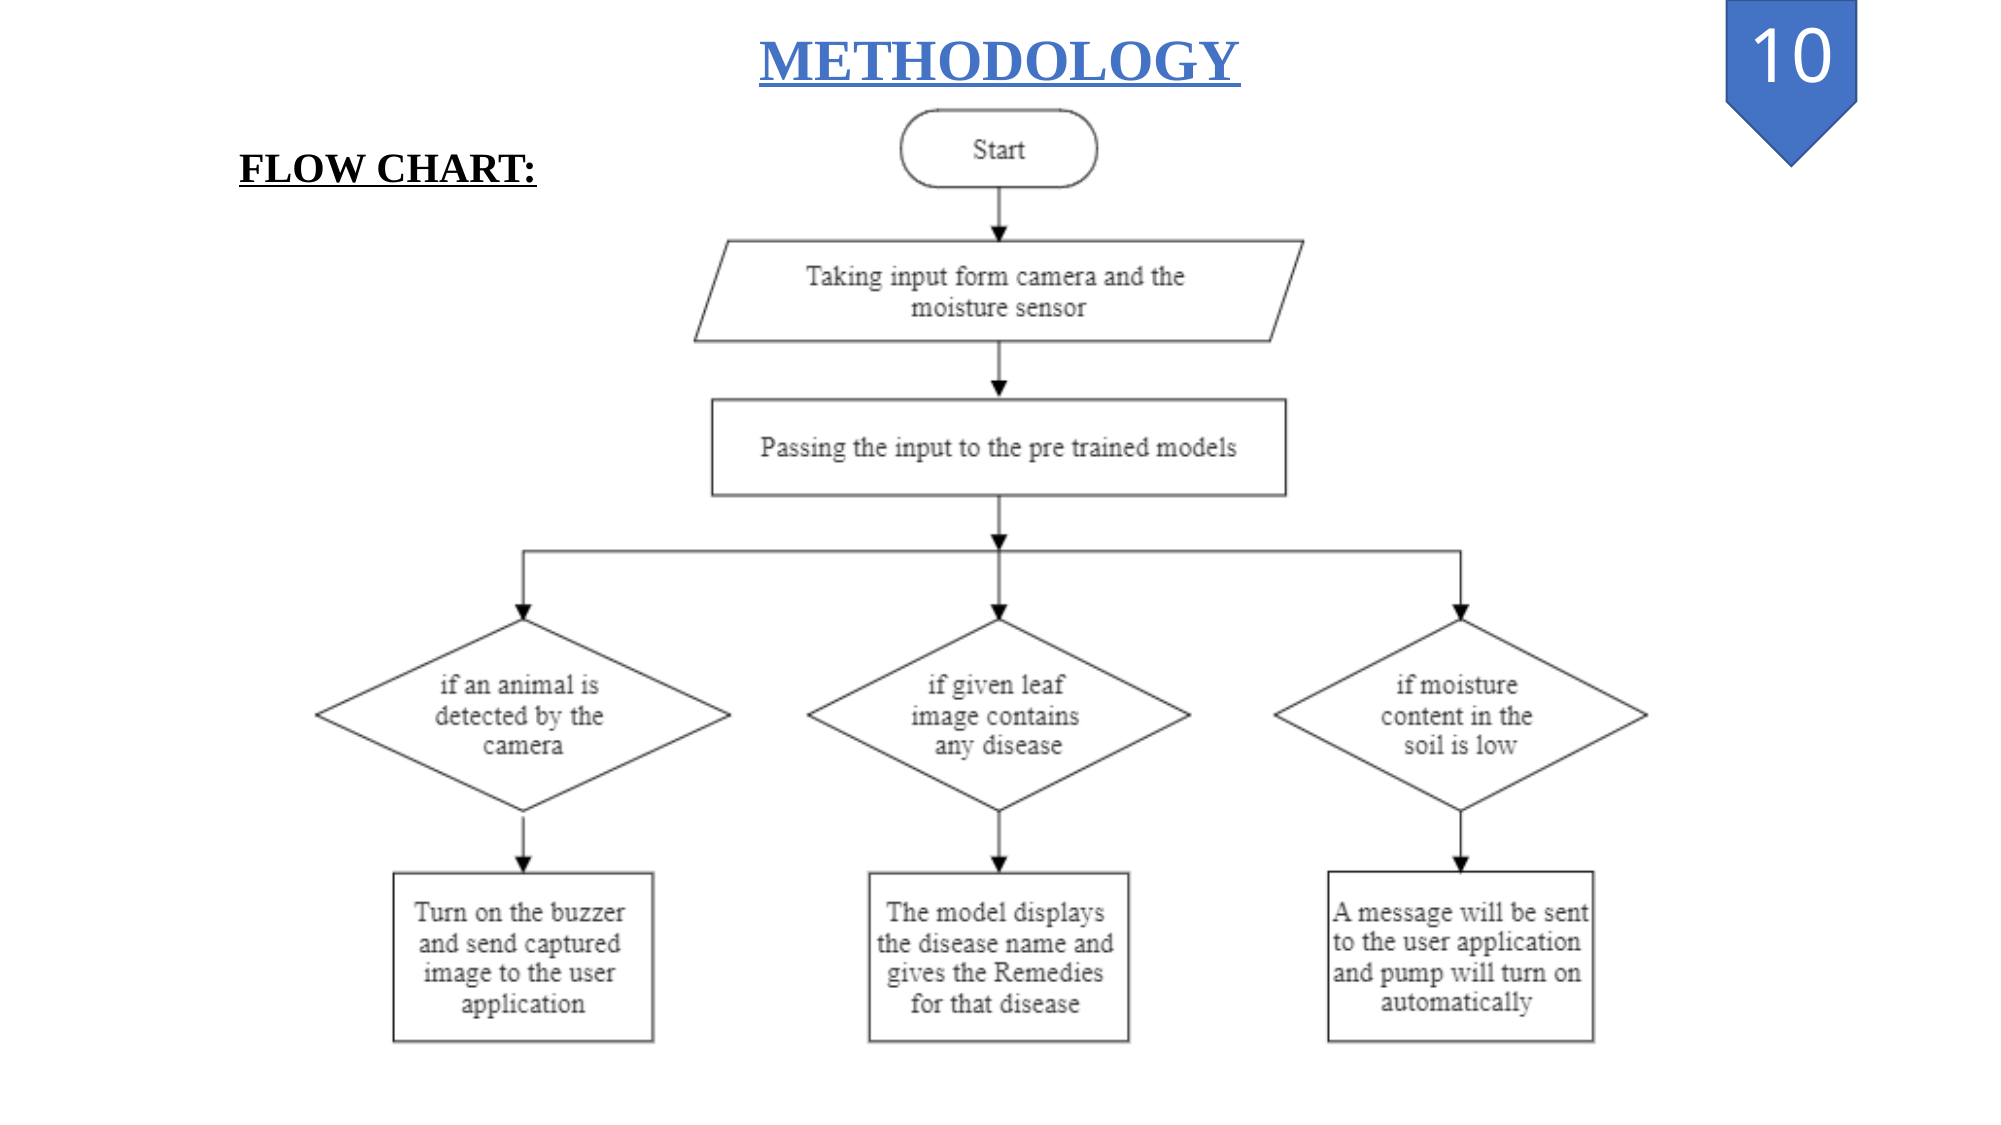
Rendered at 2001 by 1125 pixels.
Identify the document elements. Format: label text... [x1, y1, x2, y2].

text_box 10 [1726, 0, 1857, 105]
text_box METHODOLOGY [744, 14, 1256, 100]
picture [224, 99, 1740, 1125]
text_box [1740, 105, 1854, 168]
